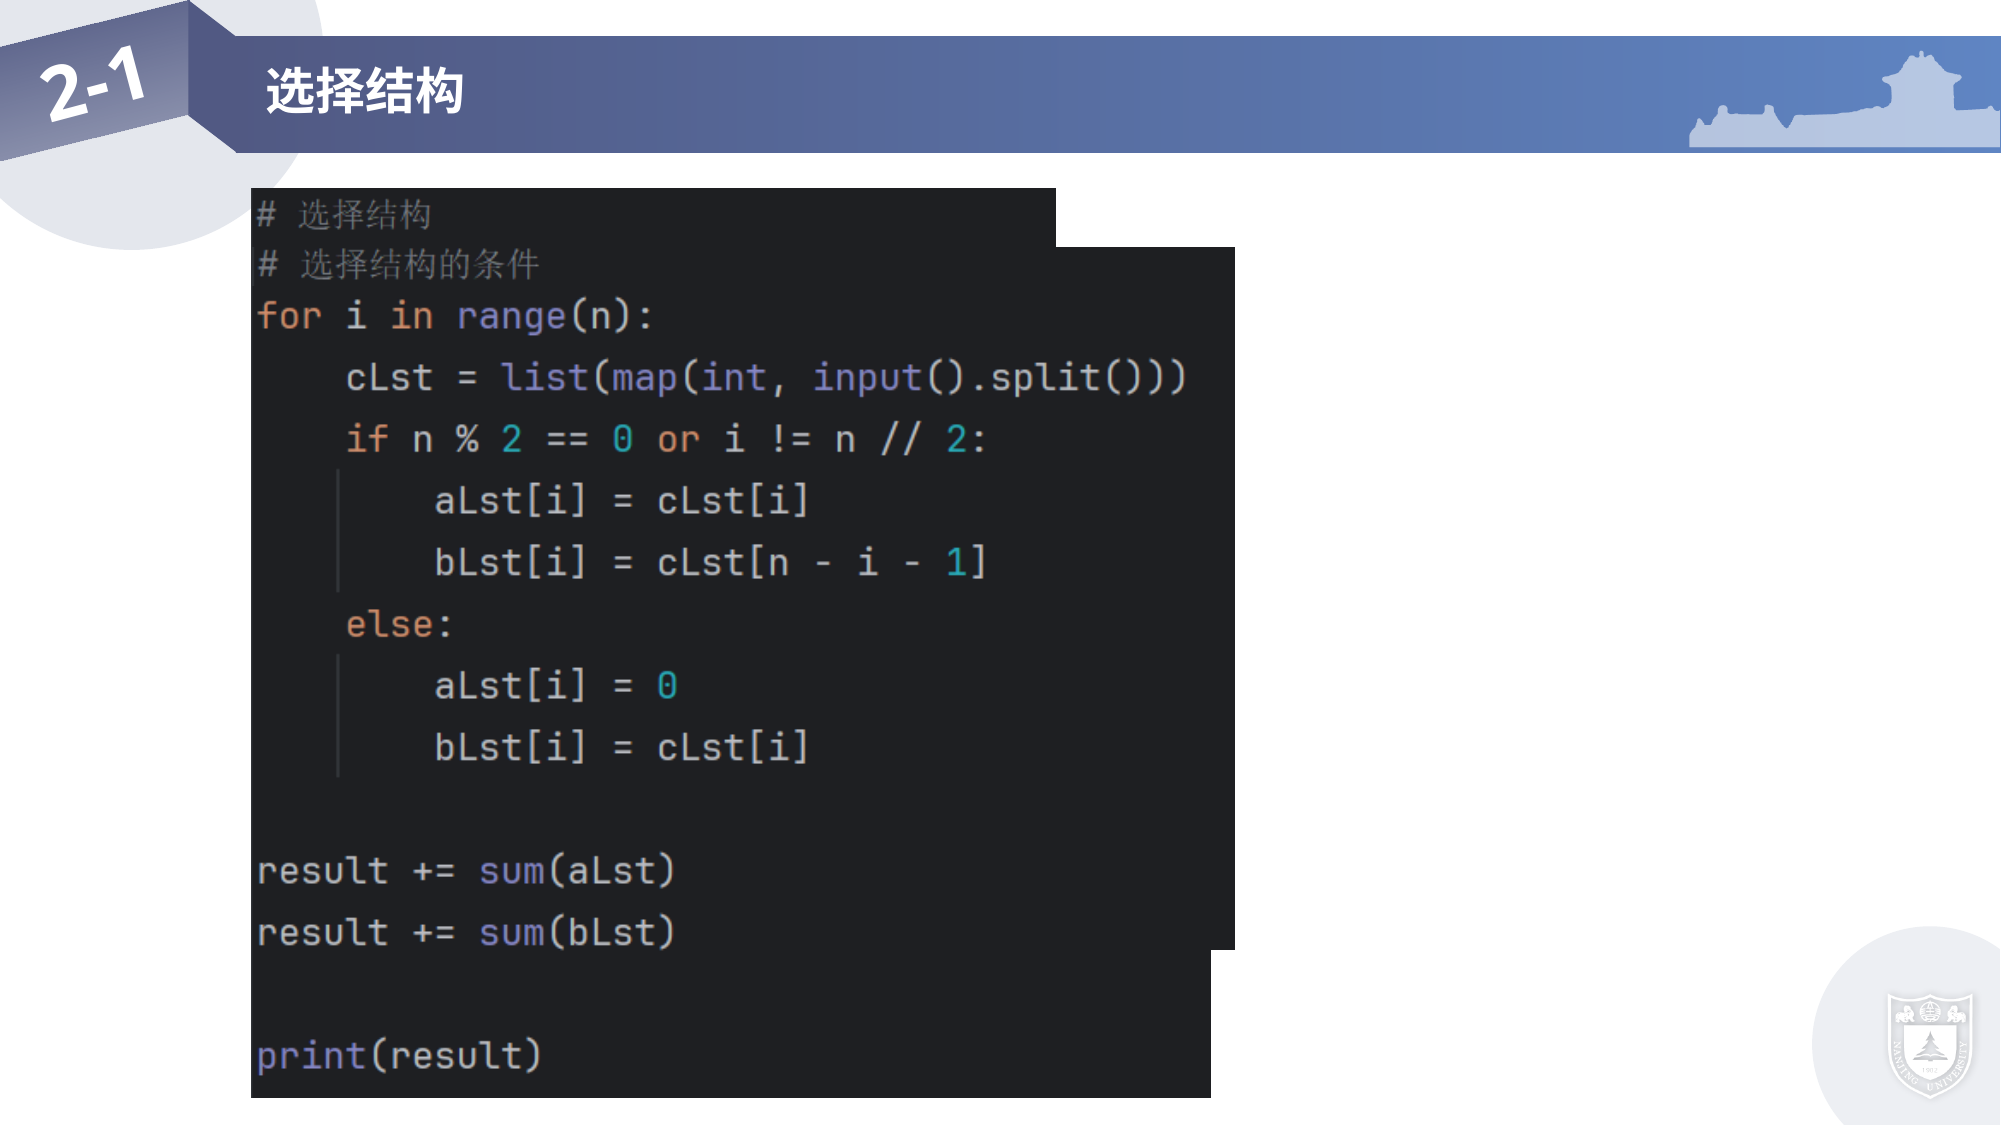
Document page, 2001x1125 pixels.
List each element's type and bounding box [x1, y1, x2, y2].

picture [1671, 29, 2000, 164]
picture [251, 188, 1235, 1098]
text_box [0, 154, 300, 251]
text_box [1812, 926, 2000, 1125]
text_box [0, 0, 2000, 154]
